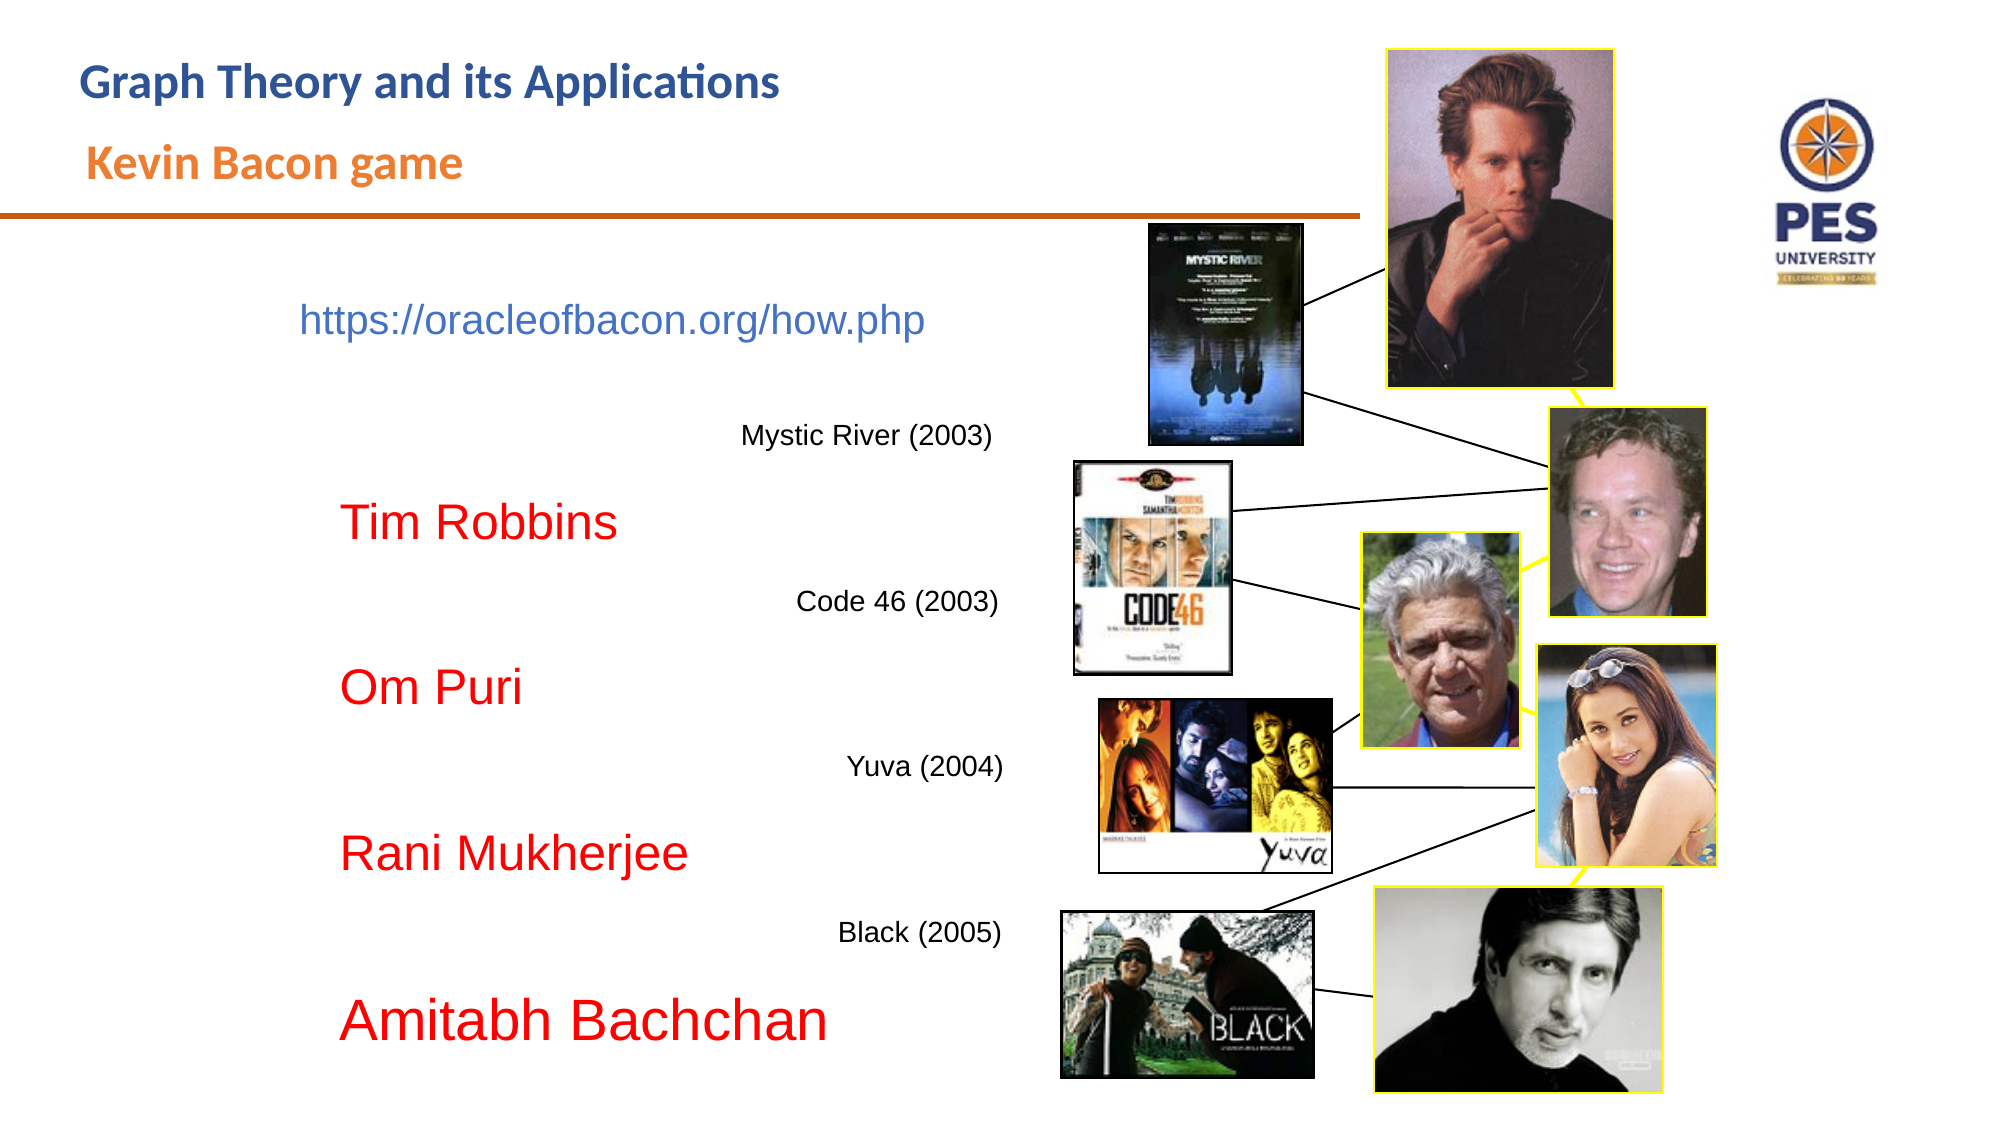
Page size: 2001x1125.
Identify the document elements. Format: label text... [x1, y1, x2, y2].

text_box Black (2005) [822, 905, 1018, 956]
text_box Code 46 (2003) [781, 574, 1015, 625]
text_box https://oracleofbacon.org/how.php [284, 285, 942, 350]
picture [1074, 462, 1232, 674]
text_box Om Puri [324, 647, 688, 735]
text_box Kevin Bacon game [71, 122, 1382, 198]
picture [1537, 645, 1716, 866]
text_box Rani Mukherjee [324, 812, 913, 901]
text_box Tim Robbins [324, 481, 688, 570]
text_box Mystic River (2003) [725, 408, 1009, 459]
text_box Yuva (2004) [831, 740, 1019, 790]
picture [1362, 532, 1519, 748]
picture [1099, 699, 1332, 872]
picture [1549, 407, 1707, 616]
text_box Graph Theory and its Applications [64, 41, 1295, 117]
picture [1387, 49, 1614, 388]
picture [1149, 224, 1302, 444]
picture [1374, 887, 1663, 1092]
text_box Amitabh Bachchan [324, 974, 913, 1063]
picture [1748, 93, 1902, 291]
picture [1062, 912, 1313, 1077]
